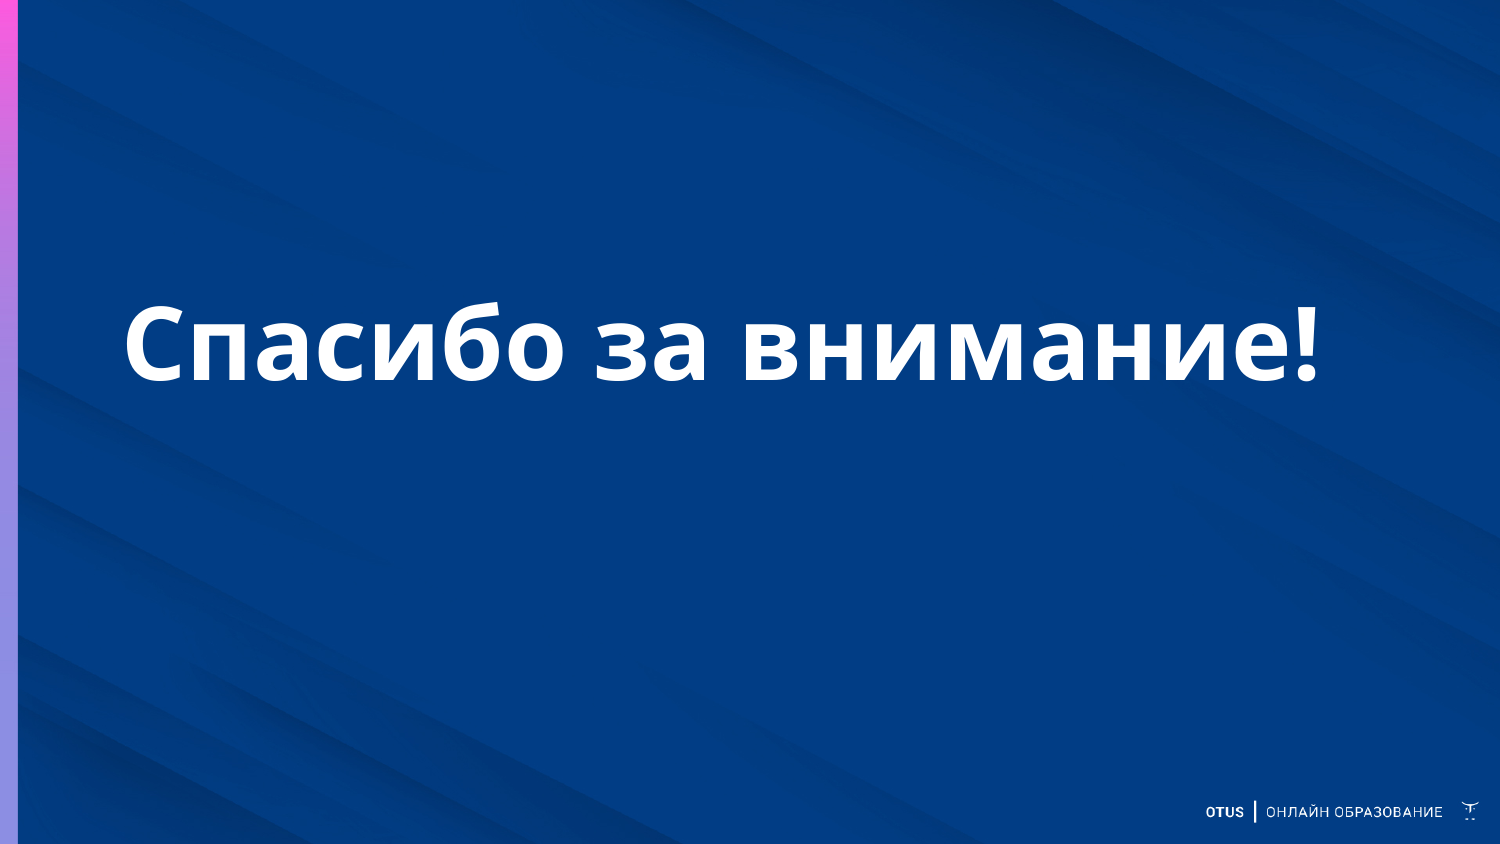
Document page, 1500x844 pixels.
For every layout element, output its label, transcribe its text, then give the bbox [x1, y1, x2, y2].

title Спасибо за внимание! [106, 65, 1371, 736]
picture [0, 0, 1500, 844]
